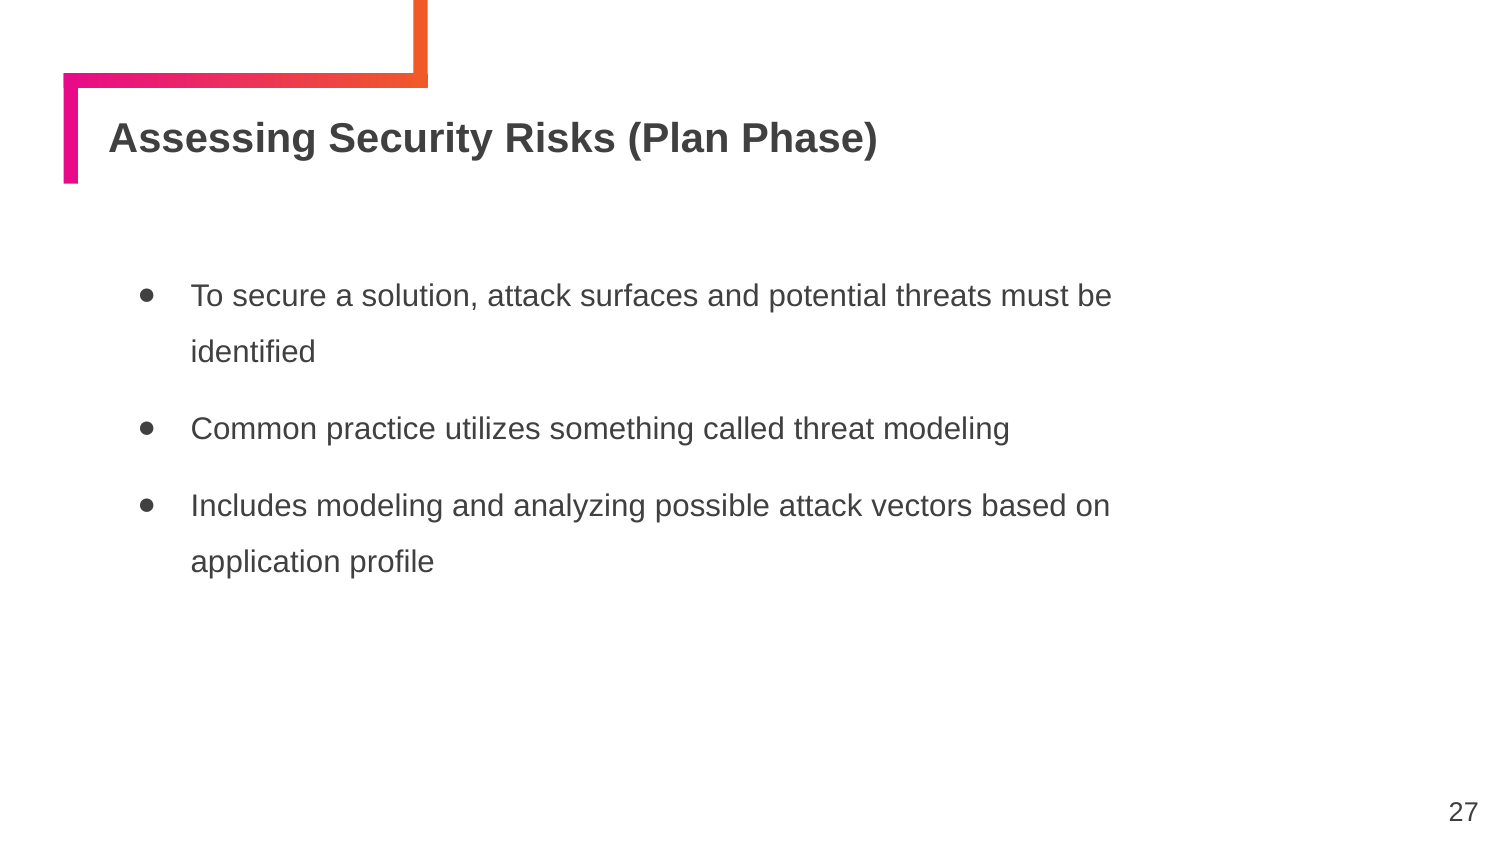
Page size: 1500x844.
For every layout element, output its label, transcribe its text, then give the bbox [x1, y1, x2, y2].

title Assessing Security Risks (Plan Phase) [100, 117, 1455, 169]
text_box To secure a solution, attack surfaces and potential threats must be identified Common practice utilizes something called threat modeling Includes modeling and analyzing possible attack vectors based on application profile [100, 241, 1264, 770]
slide_number 27 [1403, 779, 1494, 844]
